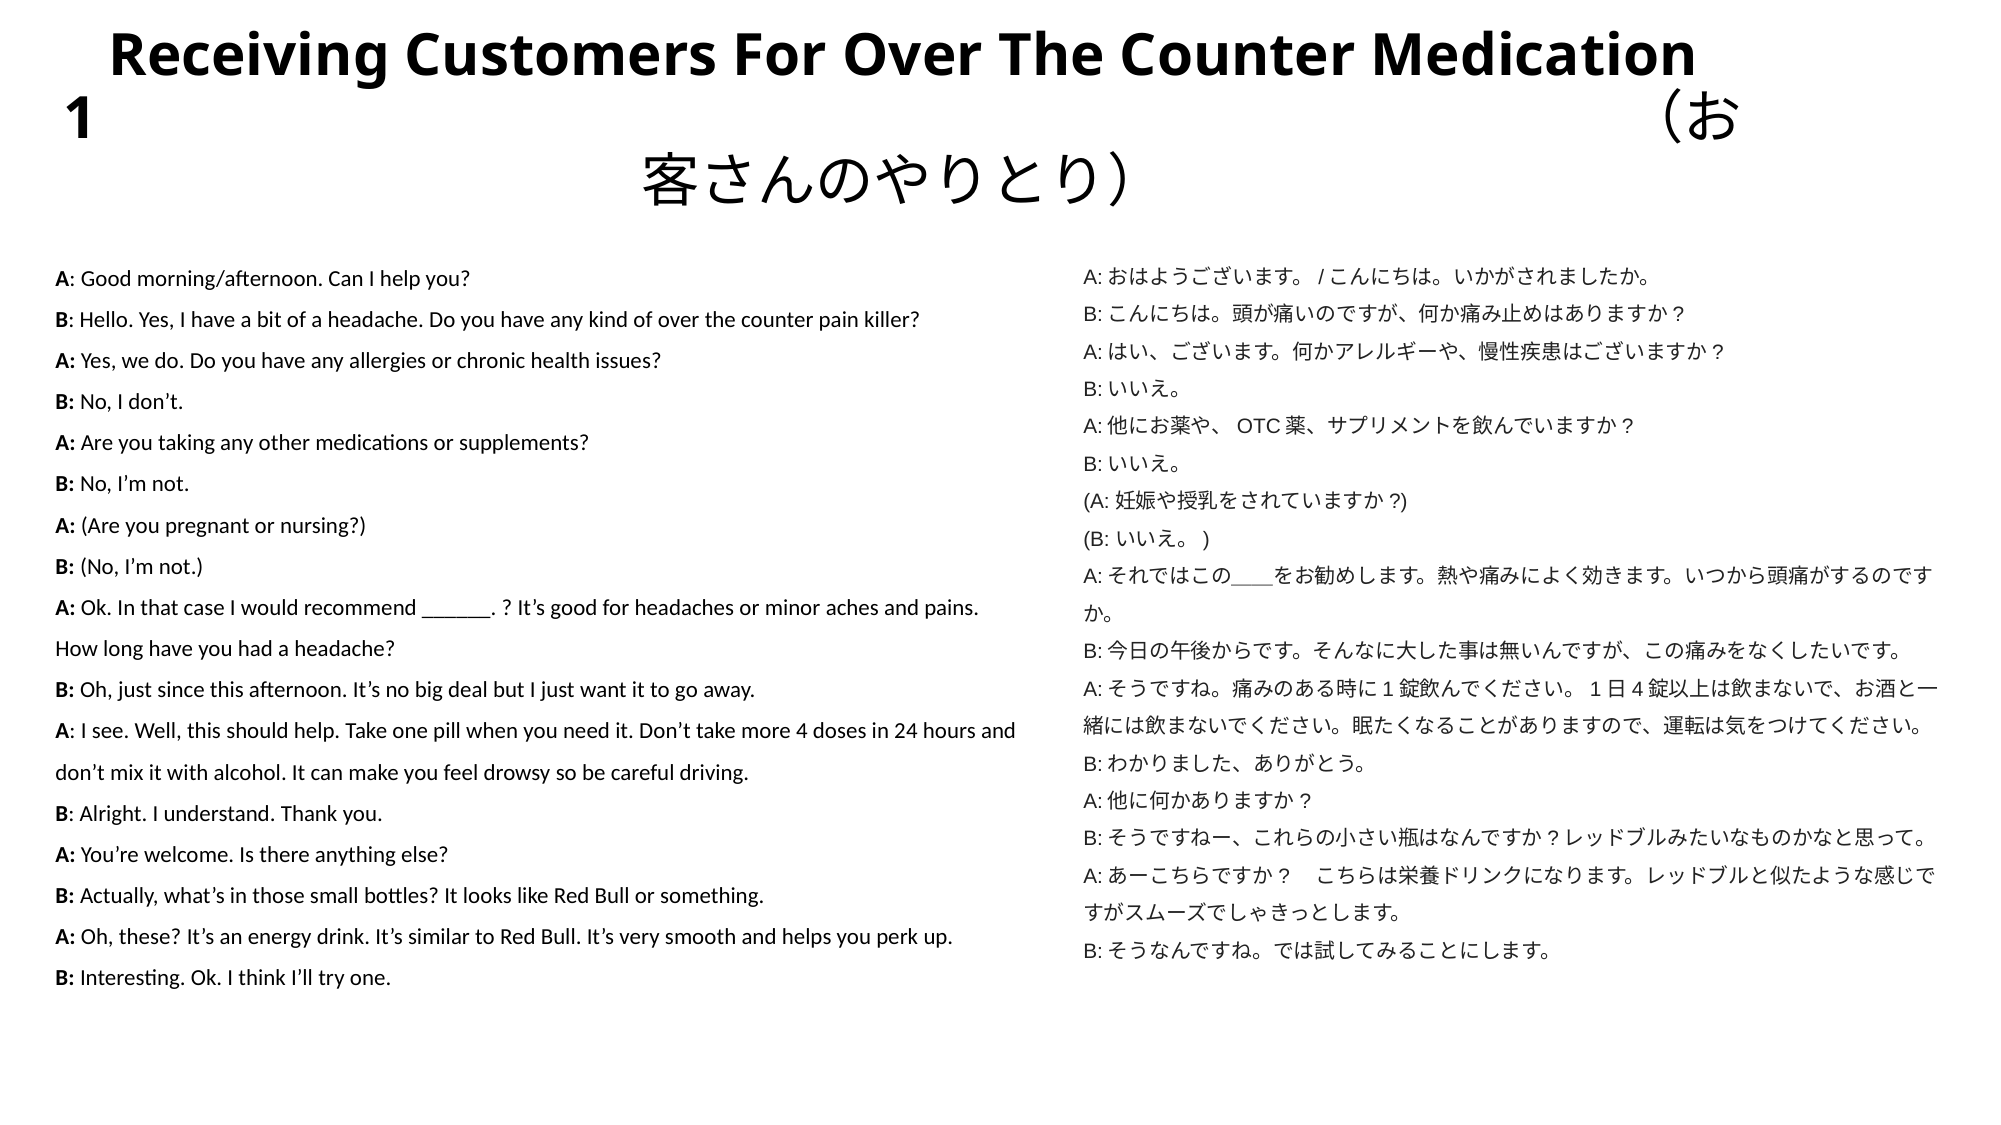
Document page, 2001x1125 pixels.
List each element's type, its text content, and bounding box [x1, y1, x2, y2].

title Receiving Customers For Over The Counter Medication 1 （お客さんのやりとり） [40, 11, 1766, 229]
text_box A:おはようございます。/こんにちは。いかがされましたか。 B:こんにちは。頭が痛いのですが、何か痛み止めはありますか? A:はい、ございます。何かアレルギーや、慢性疾患はございますか? B:いいえ。 A:他にお薬や、OTC薬、サプリメントを飲んでいますか? B:いいえ。 (A:妊娠や授乳をされていますか?) (B:いいえ。) A:それではこの＿＿をお勧めします。熱や痛みによく効きます。いつから頭痛がするのですか。 B:今日の午後からです。そんなに大した事は無いんですが、この痛みをなくしたいです。 A:そうですね。痛みのある時に1錠飲んでください。1日4錠以上は飲まないで、お酒と一緒には飲まないでください。眠たくなることがありますので、運転は気をつけてください。 B:わかりました、ありがとう。 A:他に何かありますか? B:そうですねー、これらの小さい瓶はなんですか?レッドブルみたいなものかなと思って。 A:あーこちらですか? こちらは栄養ドリンクになります。レッドブルと似たような感じですがスムーズでしゃきっとします。 B:そうなんですね。では試してみることにします。 [1068, 243, 1969, 1008]
text_box A: Good morning/afternoon. Can I help you? B: Hello. Yes, I have a bit of a headache. Do you have any kind of over the counter pain killer? A: Yes, we do. Do you have any allergies or chronic health issues? B: No, I don’t. A: Are you taking any other medications or supplements? B: No, I’m not. A: (Are you pregnant or nursing?) B: (No, I’m not.) A: Ok. In that case I would recommend ______. ? It’s good for headaches or minor aches and pains. How long have you had a headache? B: Oh, just since this afternoon. It’s no big deal but I just want it to go away. A: I see. Well, this should help. Take one pill when you need it. Don’t take more 4 doses in 24 hours and don’t mix it with alcohol. It can make you feel drowsy so be careful driving. B: Alright. I understand. Thank you. A: You’re welcome. Is there anything else? B: Actually, what’s in those small bottles? It looks like Red Bull or something. A: Oh, these? It’s an energy drink. It’s similar to Red Bull. It’s very smooth and helps you perk up. B: Interesting. Ok. I think I’ll try one. [40, 242, 1041, 1081]
